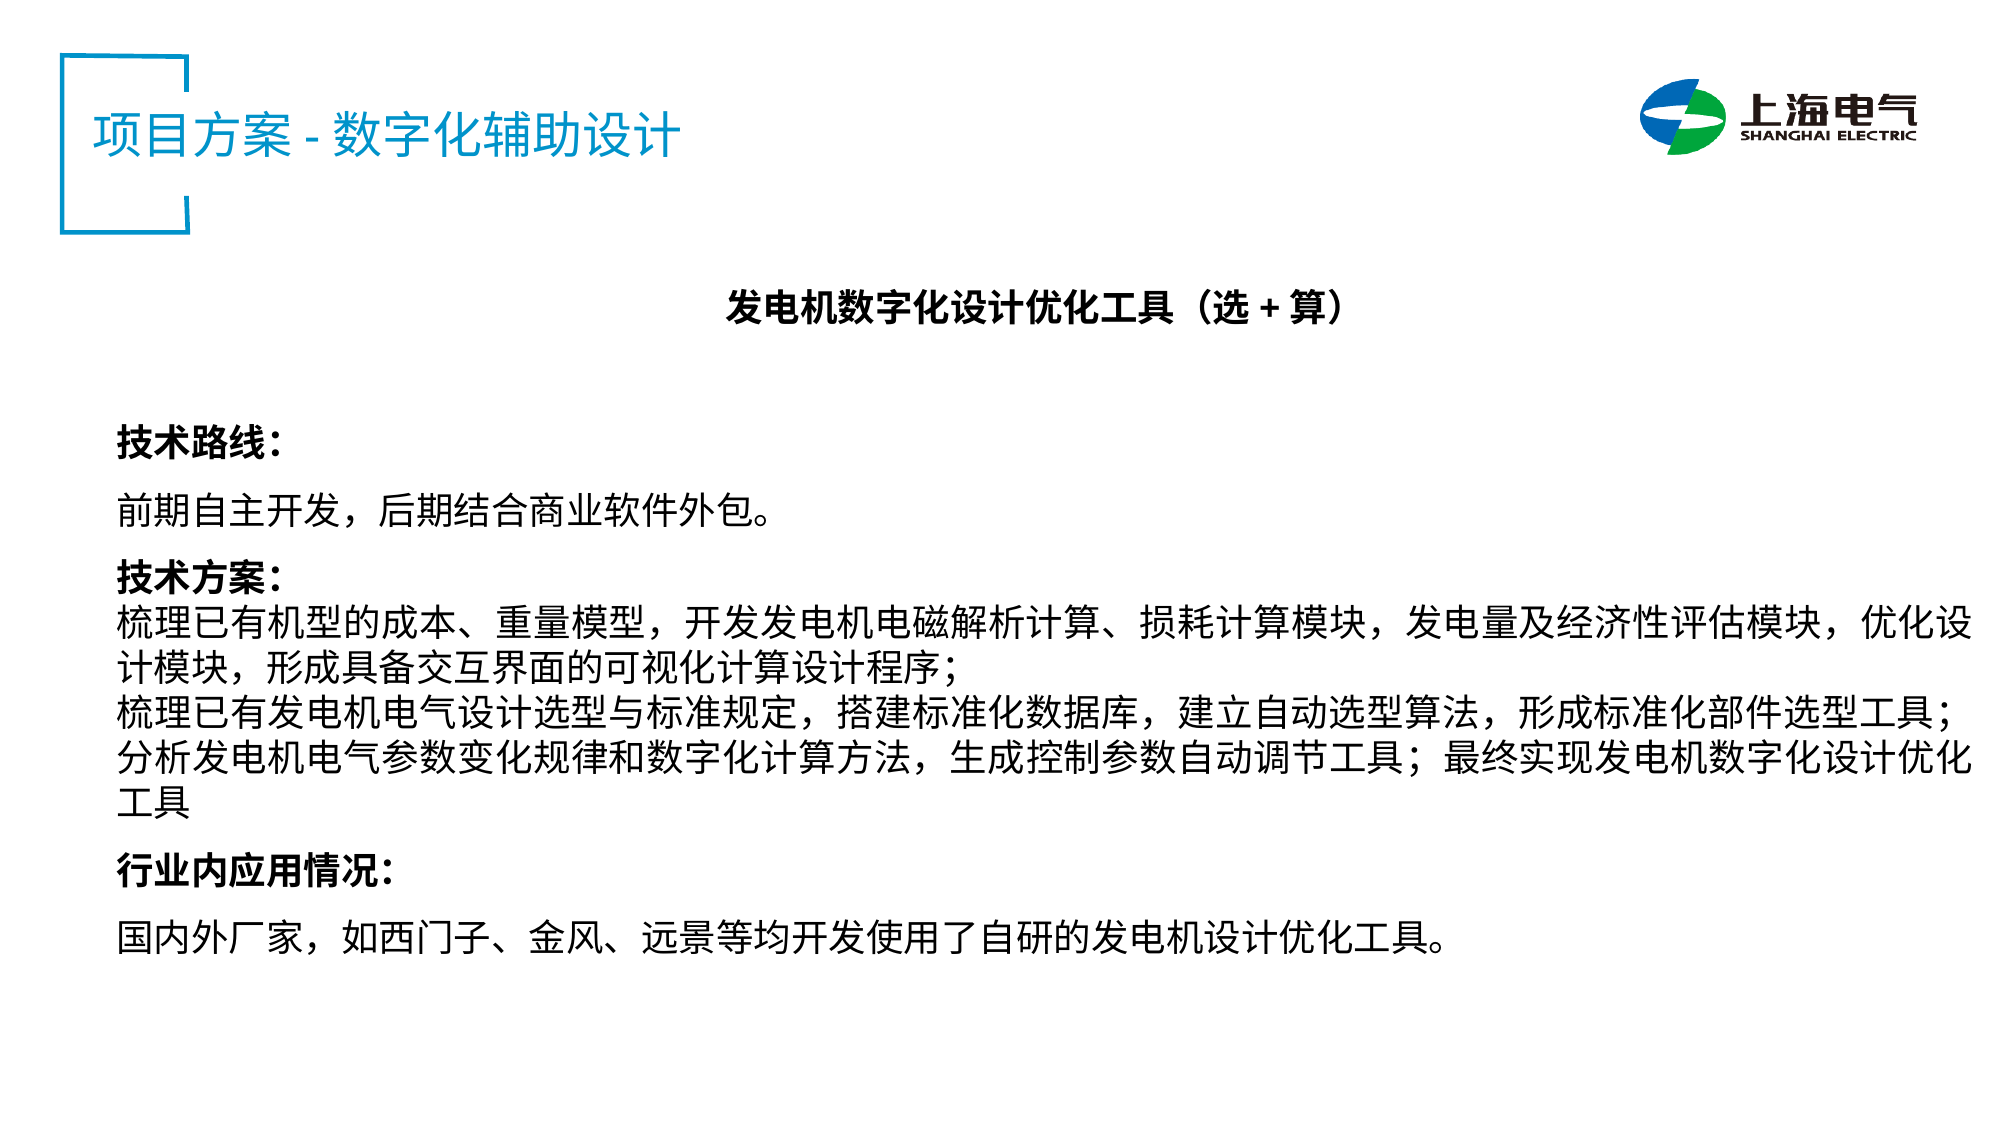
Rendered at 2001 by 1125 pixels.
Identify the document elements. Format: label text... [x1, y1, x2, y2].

picture [1640, 76, 1925, 157]
text_box 发电机数字化设计优化工具（选+算） 技术路线： 前期自主开发，后期结合商业软件外包。 技术方案： 梳理已有机型的成本、重量模型，开发发电机电磁解析计算、损耗计算模块，发电量及经济性评估模块，优化设计模块，形成具备交互界面的可视化计算设计程序； 梳理已有发电机电气设计选型与标准规定，搭建标准化数据库，建立自动选型算法，形成标准化部件选型工具；分析发电机电气参数变化规律和数字化计算方法，生成控制参数自动调节工具；最终实现发电机数字化设计优化工具 行业内应用情况： 国内外厂家，如西门子、金风、远景等均开发使用了自研的发电机设计优化工具。 [101, 254, 1989, 967]
text_box 项目方案-数字化辅助设计 [77, 95, 1606, 231]
